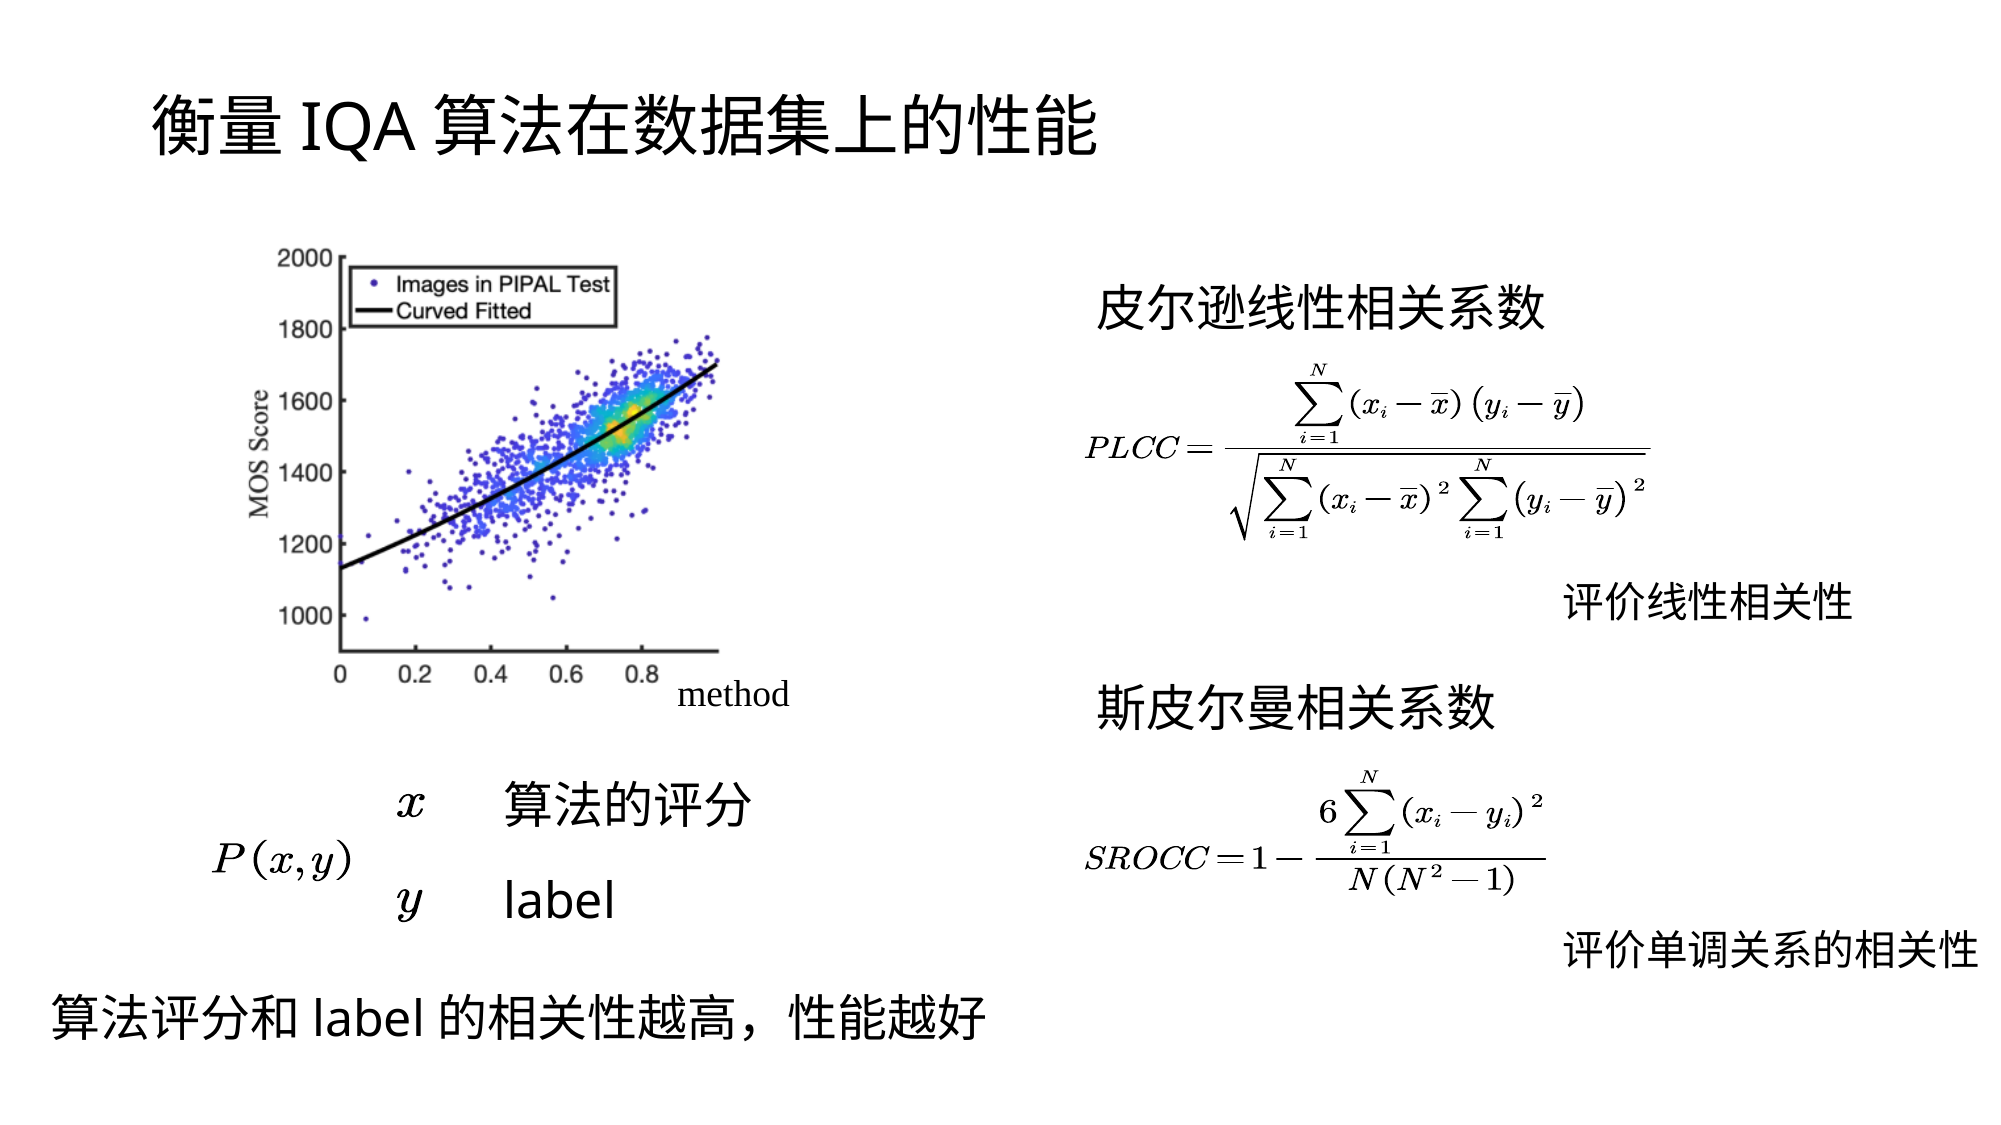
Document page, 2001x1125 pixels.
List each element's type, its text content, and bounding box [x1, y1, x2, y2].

text_box 算法的评分 [488, 766, 807, 842]
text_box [207, 829, 359, 895]
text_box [1081, 357, 1658, 551]
text_box 皮尔逊线性相关系数 [1081, 269, 1658, 345]
picture [232, 233, 741, 692]
text_box 算法评分和label的相关性越高，性能越好 [35, 978, 1038, 1054]
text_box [391, 861, 434, 937]
text_box 评价单调关系的相关性 [1547, 915, 2000, 981]
text_box 衡量IQA算法在数据集上的性能 [135, 76, 1190, 171]
text_box 评价线性相关性 [1547, 568, 1966, 634]
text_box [391, 766, 436, 842]
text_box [1081, 763, 1554, 907]
text_box 斯皮尔曼相关系数 [1081, 669, 1528, 745]
text_box label [488, 861, 691, 937]
text_box method [662, 661, 807, 722]
